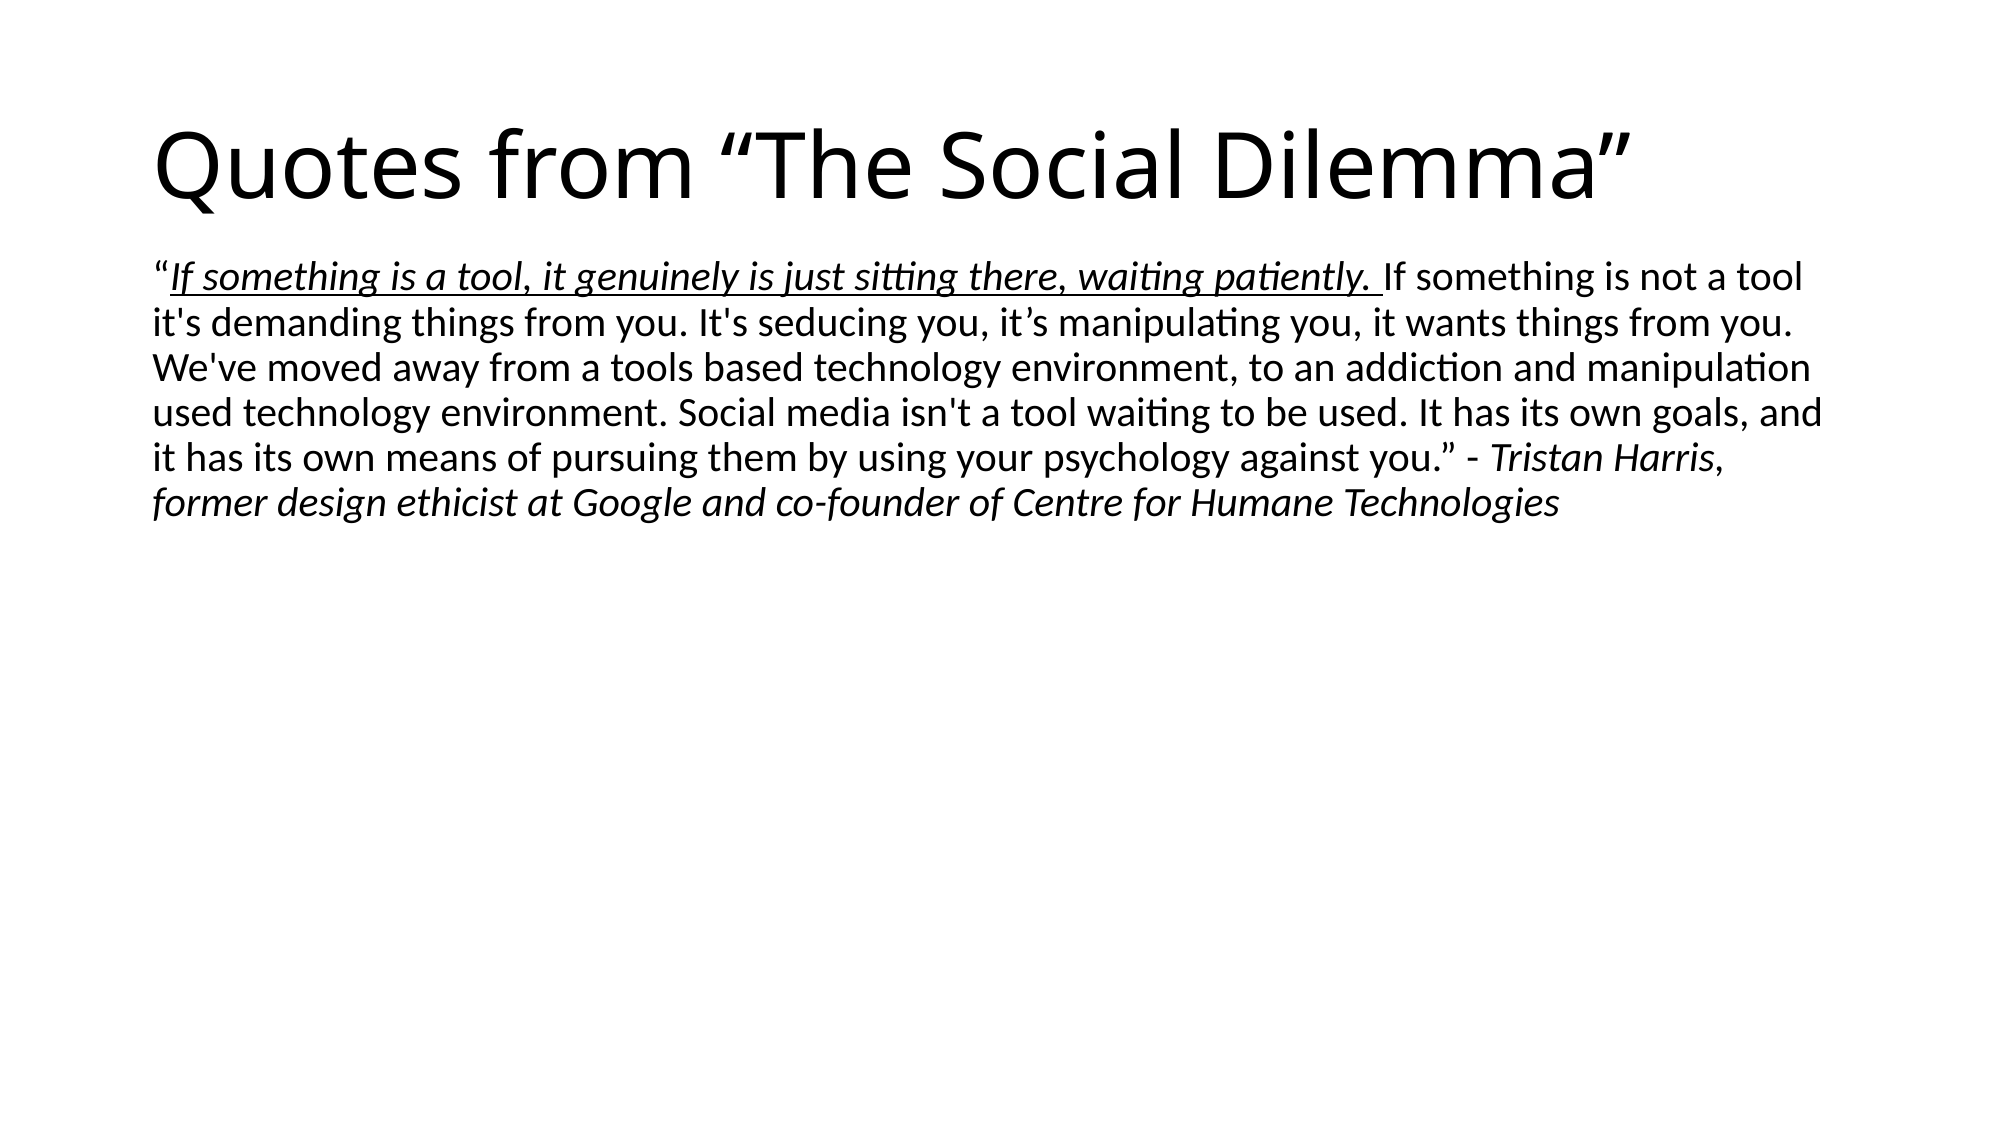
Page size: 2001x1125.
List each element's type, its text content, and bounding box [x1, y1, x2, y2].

title Quotes from “The Social Dilemma” [137, 59, 1863, 247]
list “If something is a tool, it genuinely is just sitting there, waiting patiently. If something is not a tool it's demanding things from you. It's seducing you, it’s manipulating you, it wants things from you. We've moved away from a tools based technology environment, to an addiction and manipulation used technology environment. Social media isn't a tool waiting to be used. It has its own goals, and it has its own means of pursuing them by using your psychology against you.” - Tristan Harris, former design ethicist at Google and co-founder of Centre for Humane Technologies‍ [137, 247, 1863, 990]
